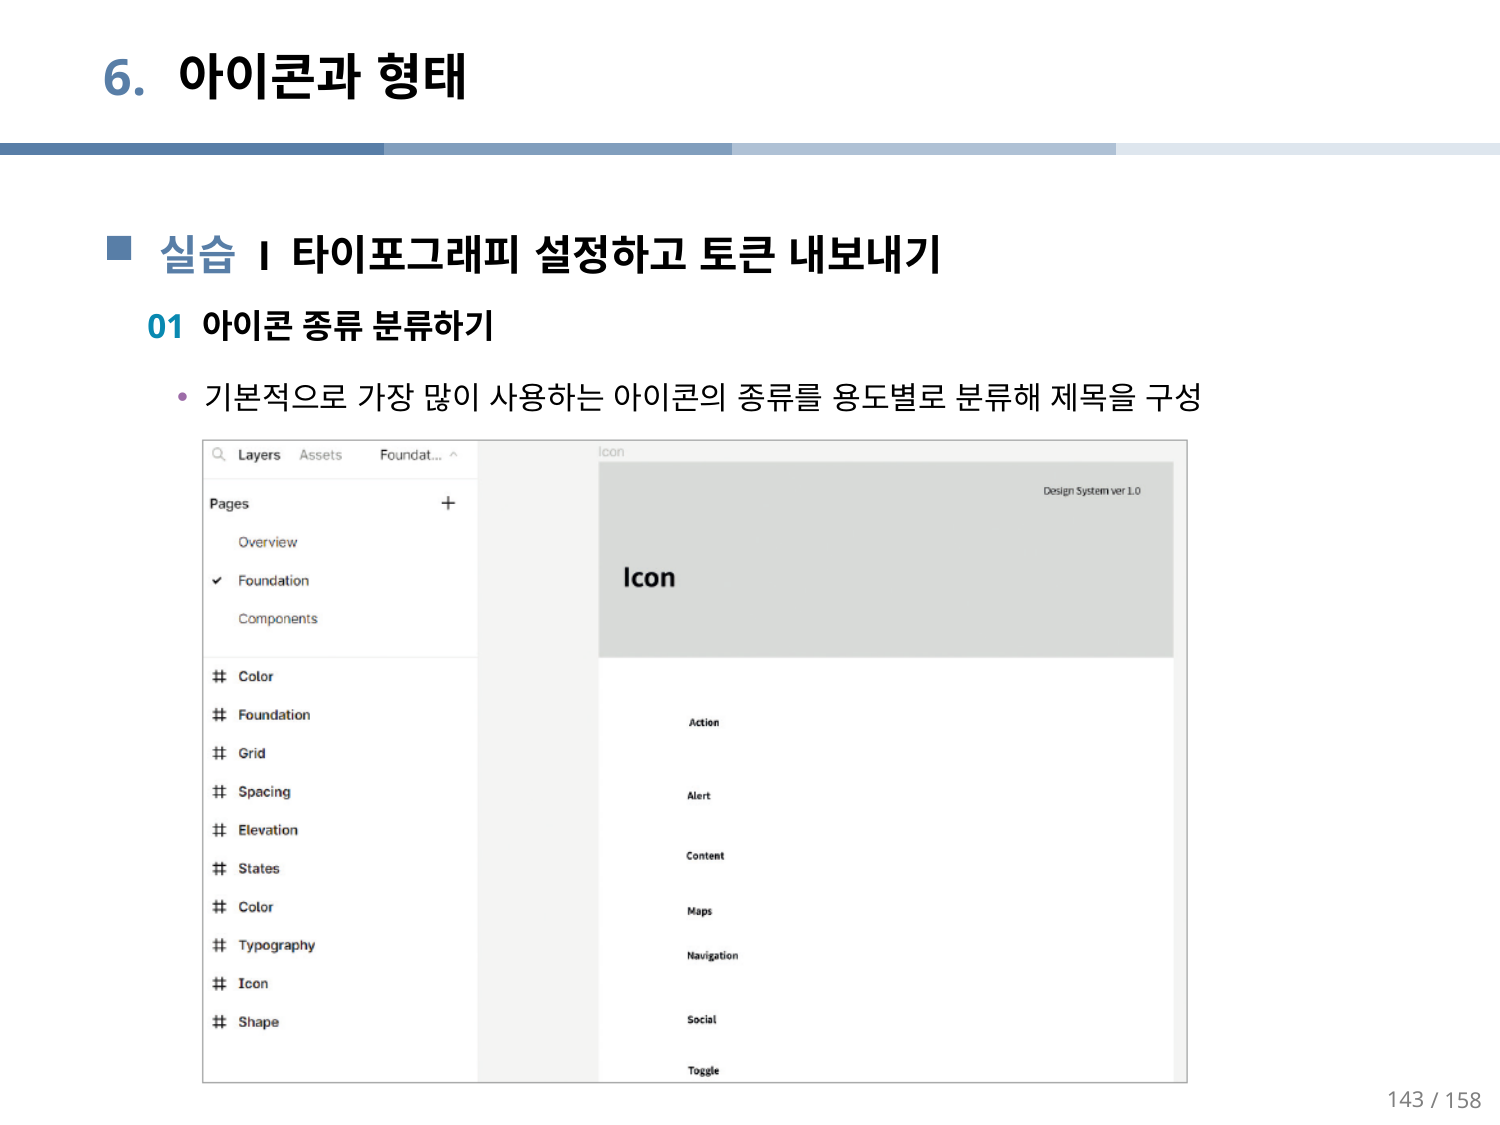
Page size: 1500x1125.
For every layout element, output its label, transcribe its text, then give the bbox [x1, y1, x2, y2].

title 아이콘과 형태 [88, 30, 1211, 121]
text_box 실습 I 타이포그래피 설정하고 토큰 내보내기 01 아이콘 종류 분류하기 기본적으로 가장 많이 사용하는 아이콘의 종류를 용도별로 분류해 제목을 구성 [88, 196, 1436, 1083]
picture [182, 423, 1211, 1095]
